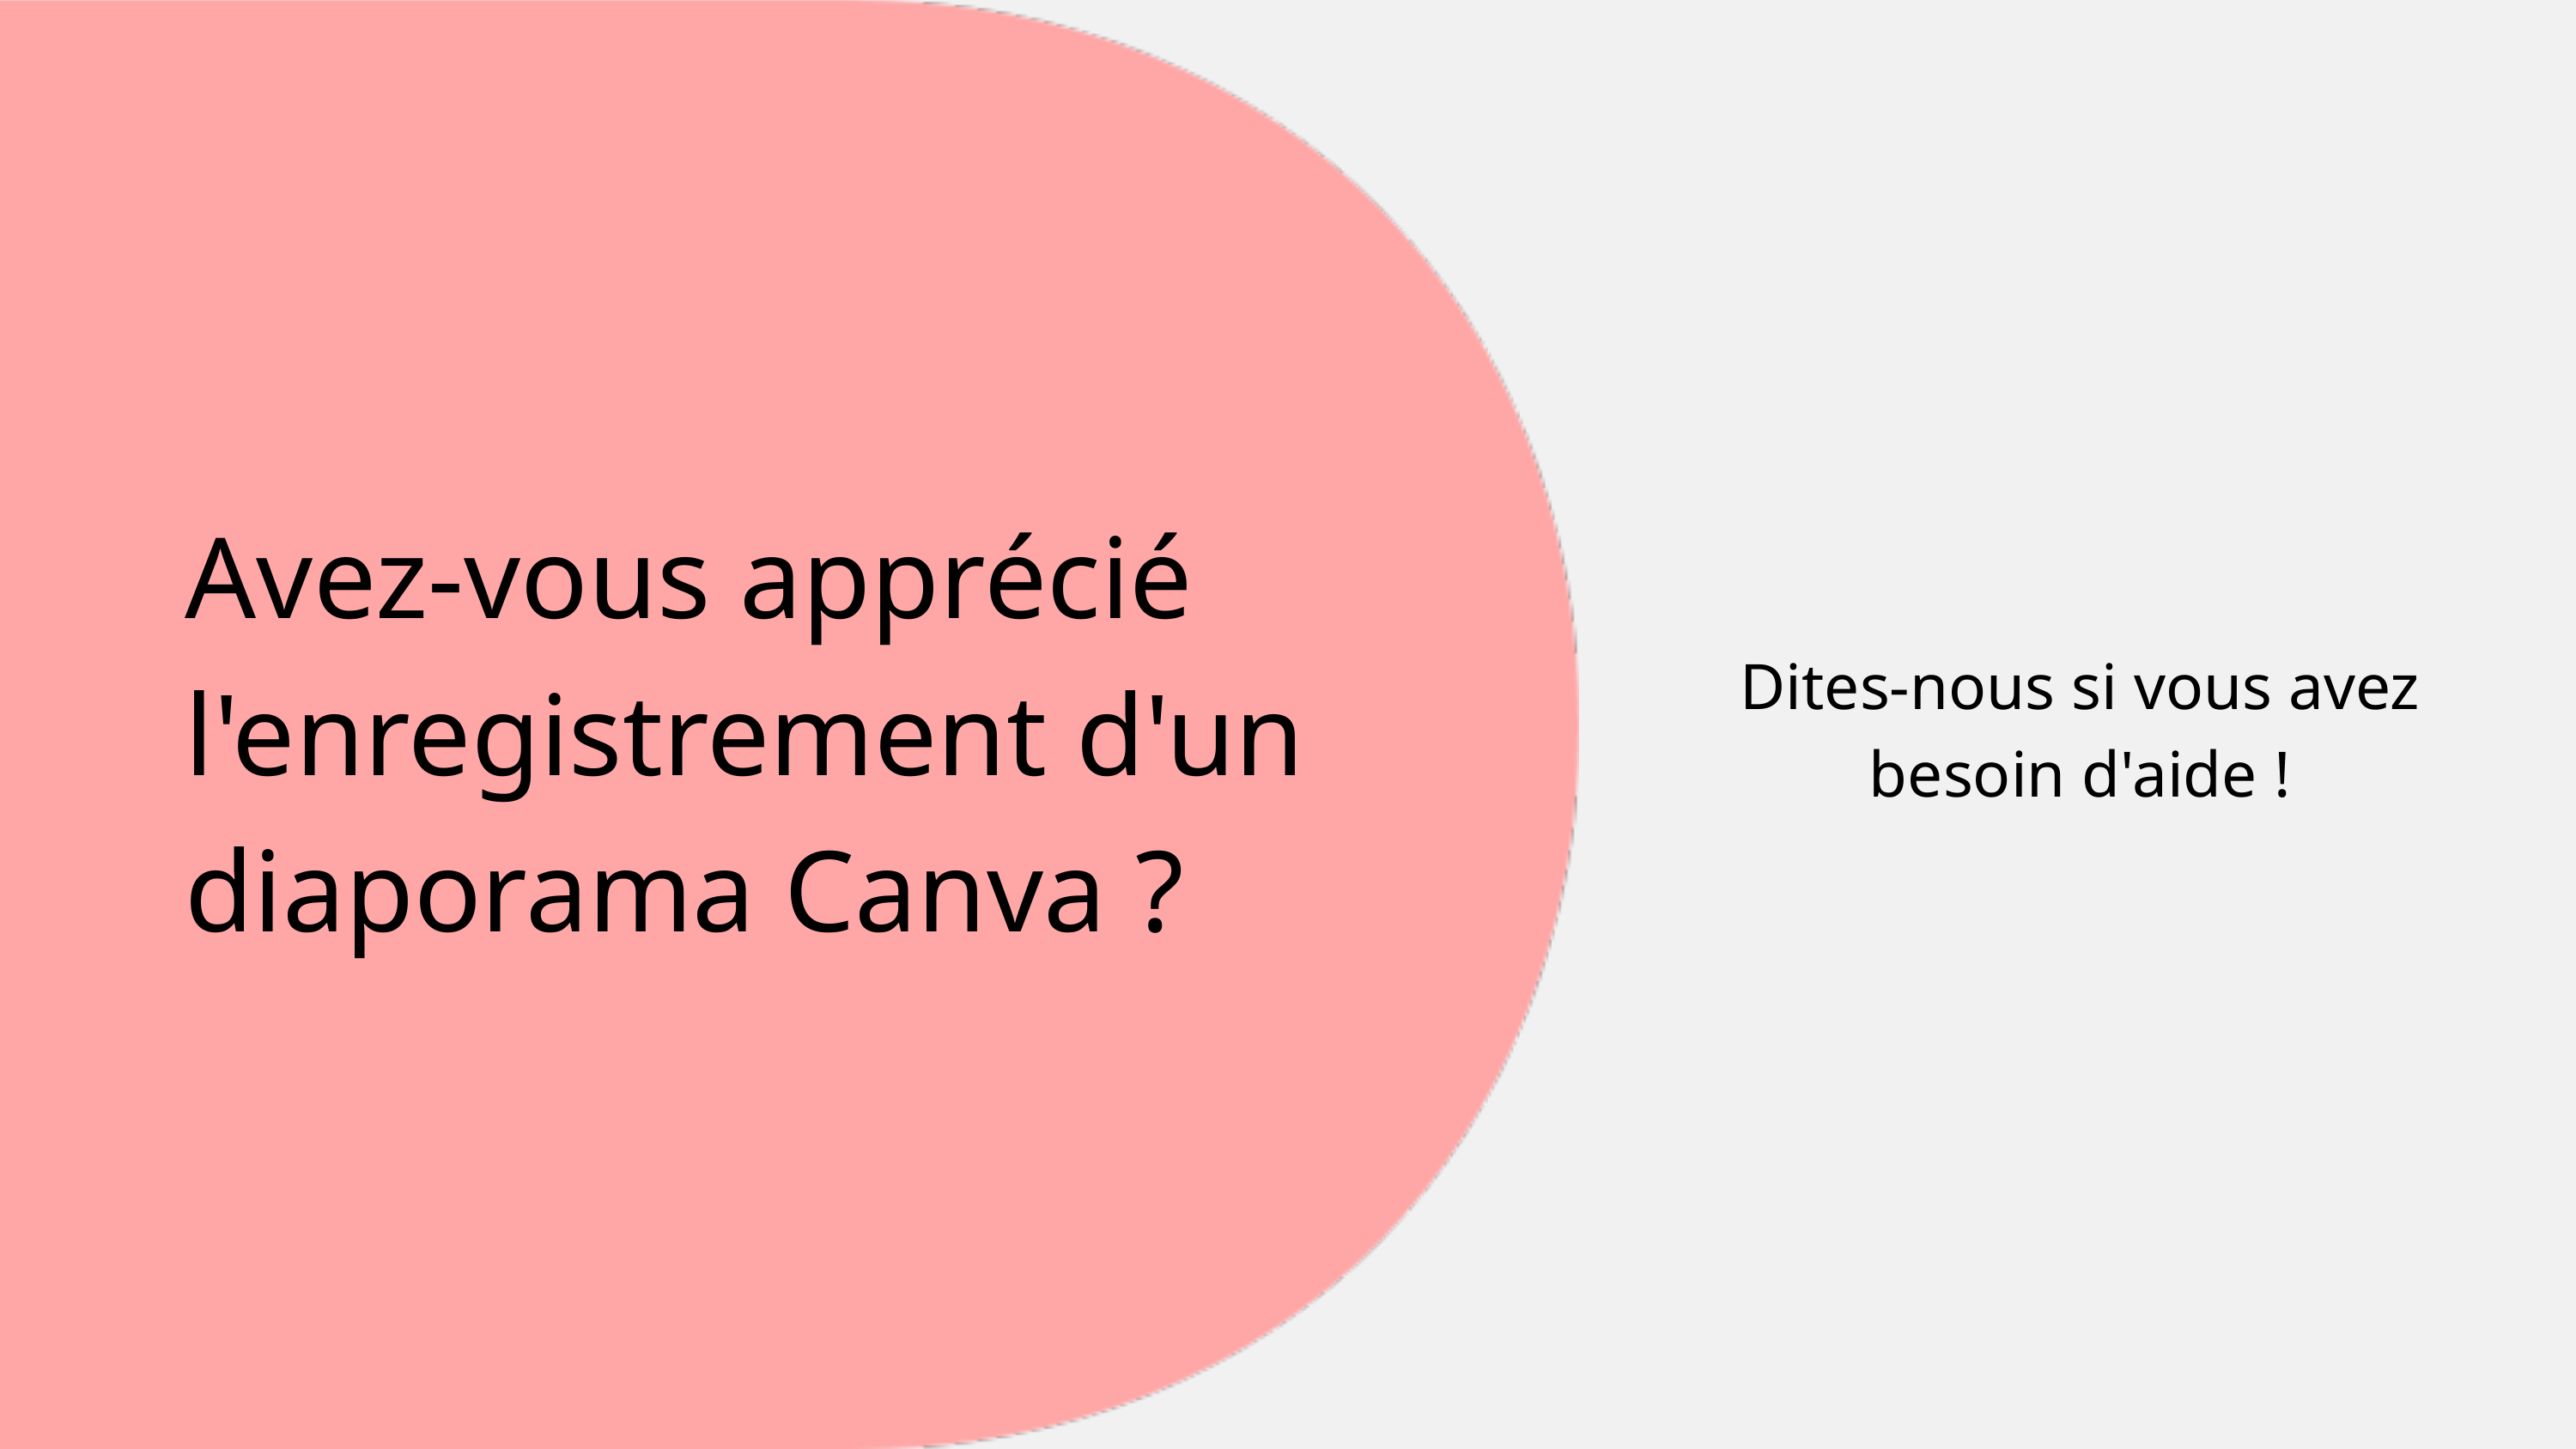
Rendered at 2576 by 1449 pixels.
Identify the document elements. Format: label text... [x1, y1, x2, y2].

text_box Dites-nous si vous avez besoin d'aide ! [1729, 634, 2432, 809]
picture [0, 0, 1577, 1449]
